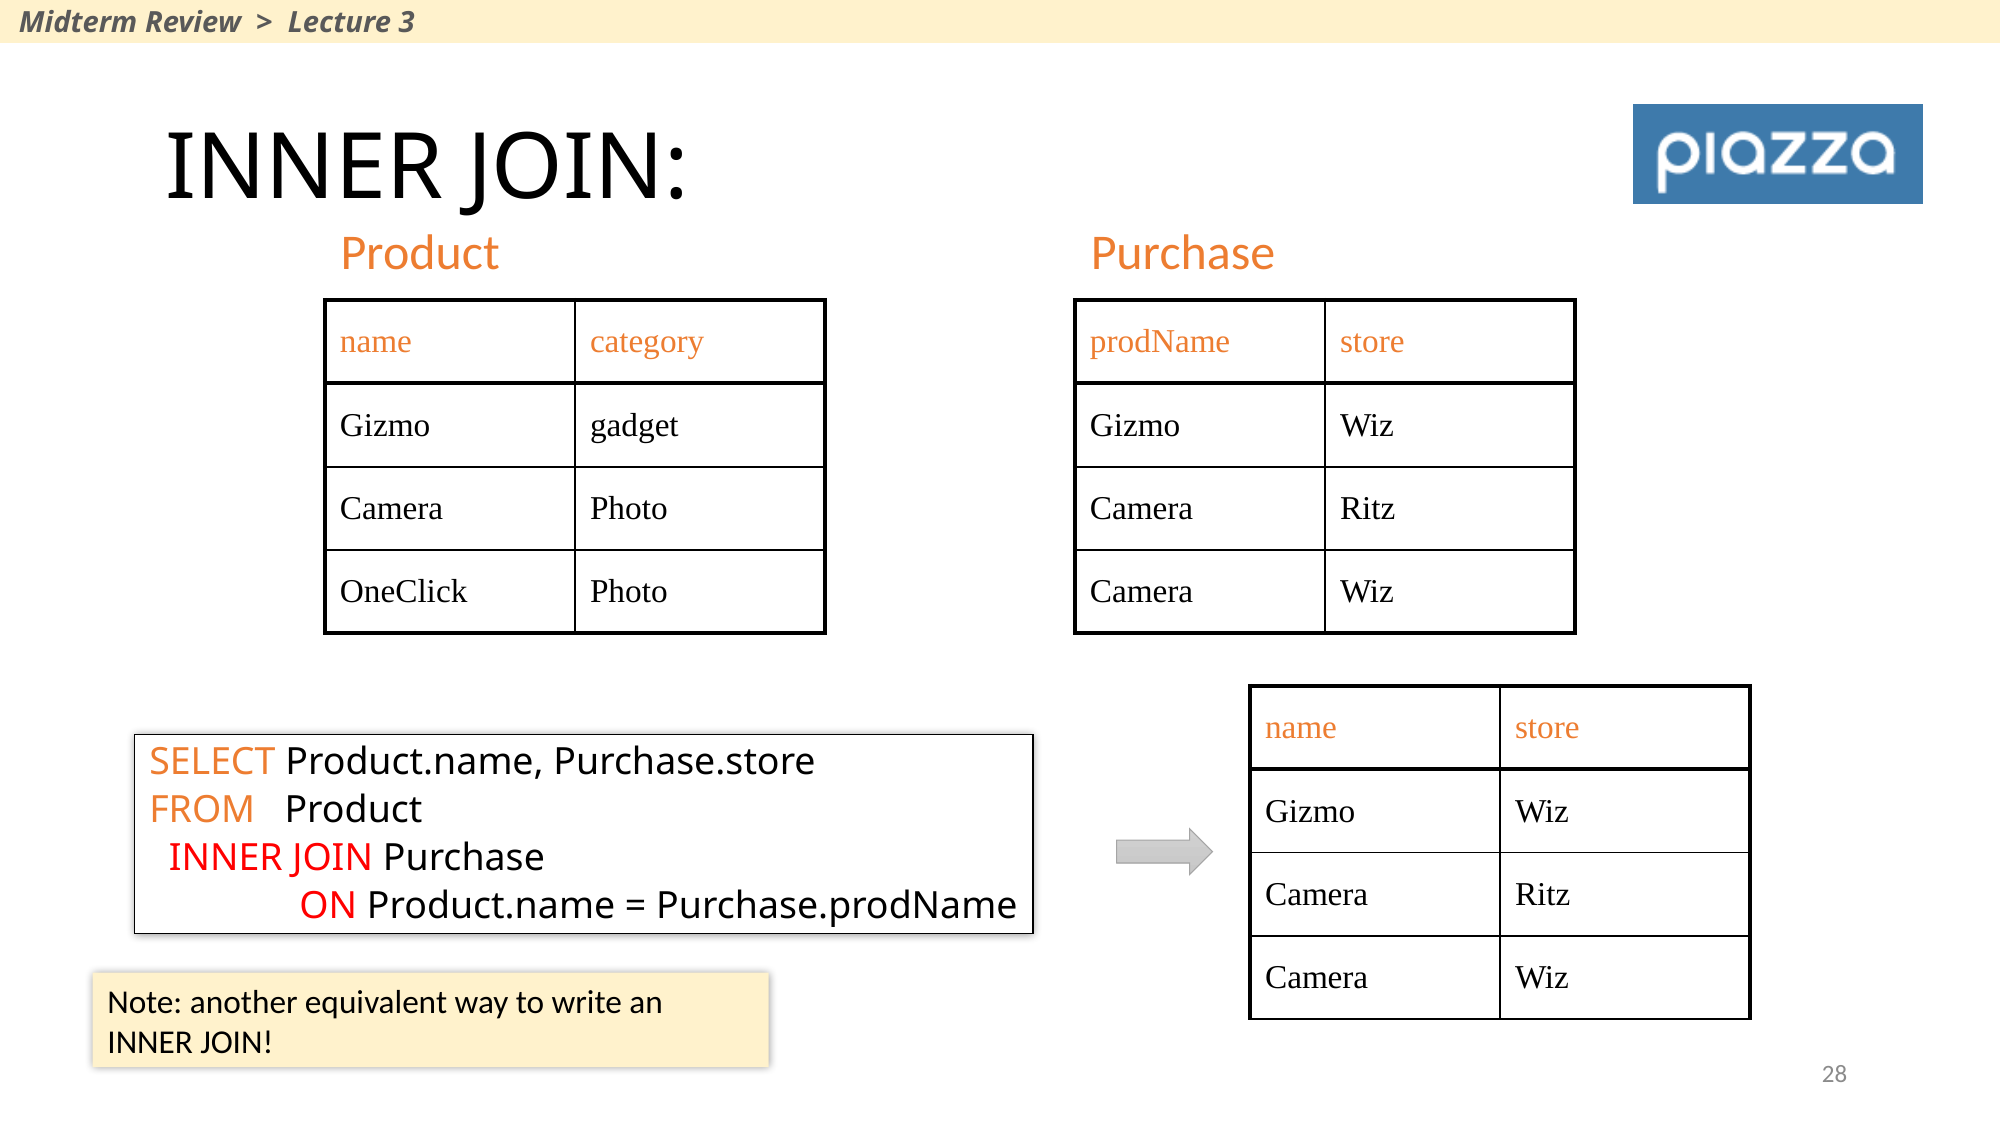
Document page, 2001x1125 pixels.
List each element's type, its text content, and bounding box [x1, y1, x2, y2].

table_cell Camera [1077, 468, 1324, 549]
table_cell Gizmo [1252, 771, 1499, 852]
table_cell Wiz [1326, 551, 1573, 631]
text_box Product [325, 263, 515, 288]
table_cell Camera [1077, 551, 1324, 631]
text_box Purchase [1076, 263, 1291, 288]
table_cell Gizmo [1077, 385, 1324, 466]
text_box SELECT Product.name, Purchase.store FROM Product INNER JOIN Purchase ON Product.name = Purchase.prodName [134, 734, 1033, 934]
table_header store [1501, 688, 1748, 767]
table_cell Wiz [1501, 937, 1748, 1018]
table_header name [327, 302, 574, 381]
table_cell Camera [1252, 937, 1499, 1018]
table_cell gadget [576, 385, 823, 466]
table_cell Gizmo [327, 385, 574, 466]
table_header name [1252, 688, 1499, 767]
text_box Note: another equivalent way to write an INNER JOIN! [92, 972, 769, 1068]
table_header category [576, 302, 823, 381]
table_cell Photo [576, 468, 823, 549]
table_cell Camera [1252, 853, 1499, 935]
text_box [0, 0, 2000, 47]
table_cell Photo [576, 551, 823, 631]
table_header prodName [1077, 302, 1324, 381]
table_cell Wiz [1501, 771, 1748, 852]
table_cell Camera [327, 468, 574, 549]
table_cell Ritz [1501, 853, 1748, 935]
picture [1633, 104, 1923, 204]
title INNER JOIN: [150, 75, 1500, 263]
table_cell OneClick [327, 551, 574, 631]
table_cell Ritz [1326, 468, 1573, 549]
text_box [1116, 827, 1214, 876]
table_header store [1326, 302, 1573, 381]
table_cell Wiz [1326, 385, 1573, 466]
slide_number 28 [1412, 1042, 1863, 1103]
